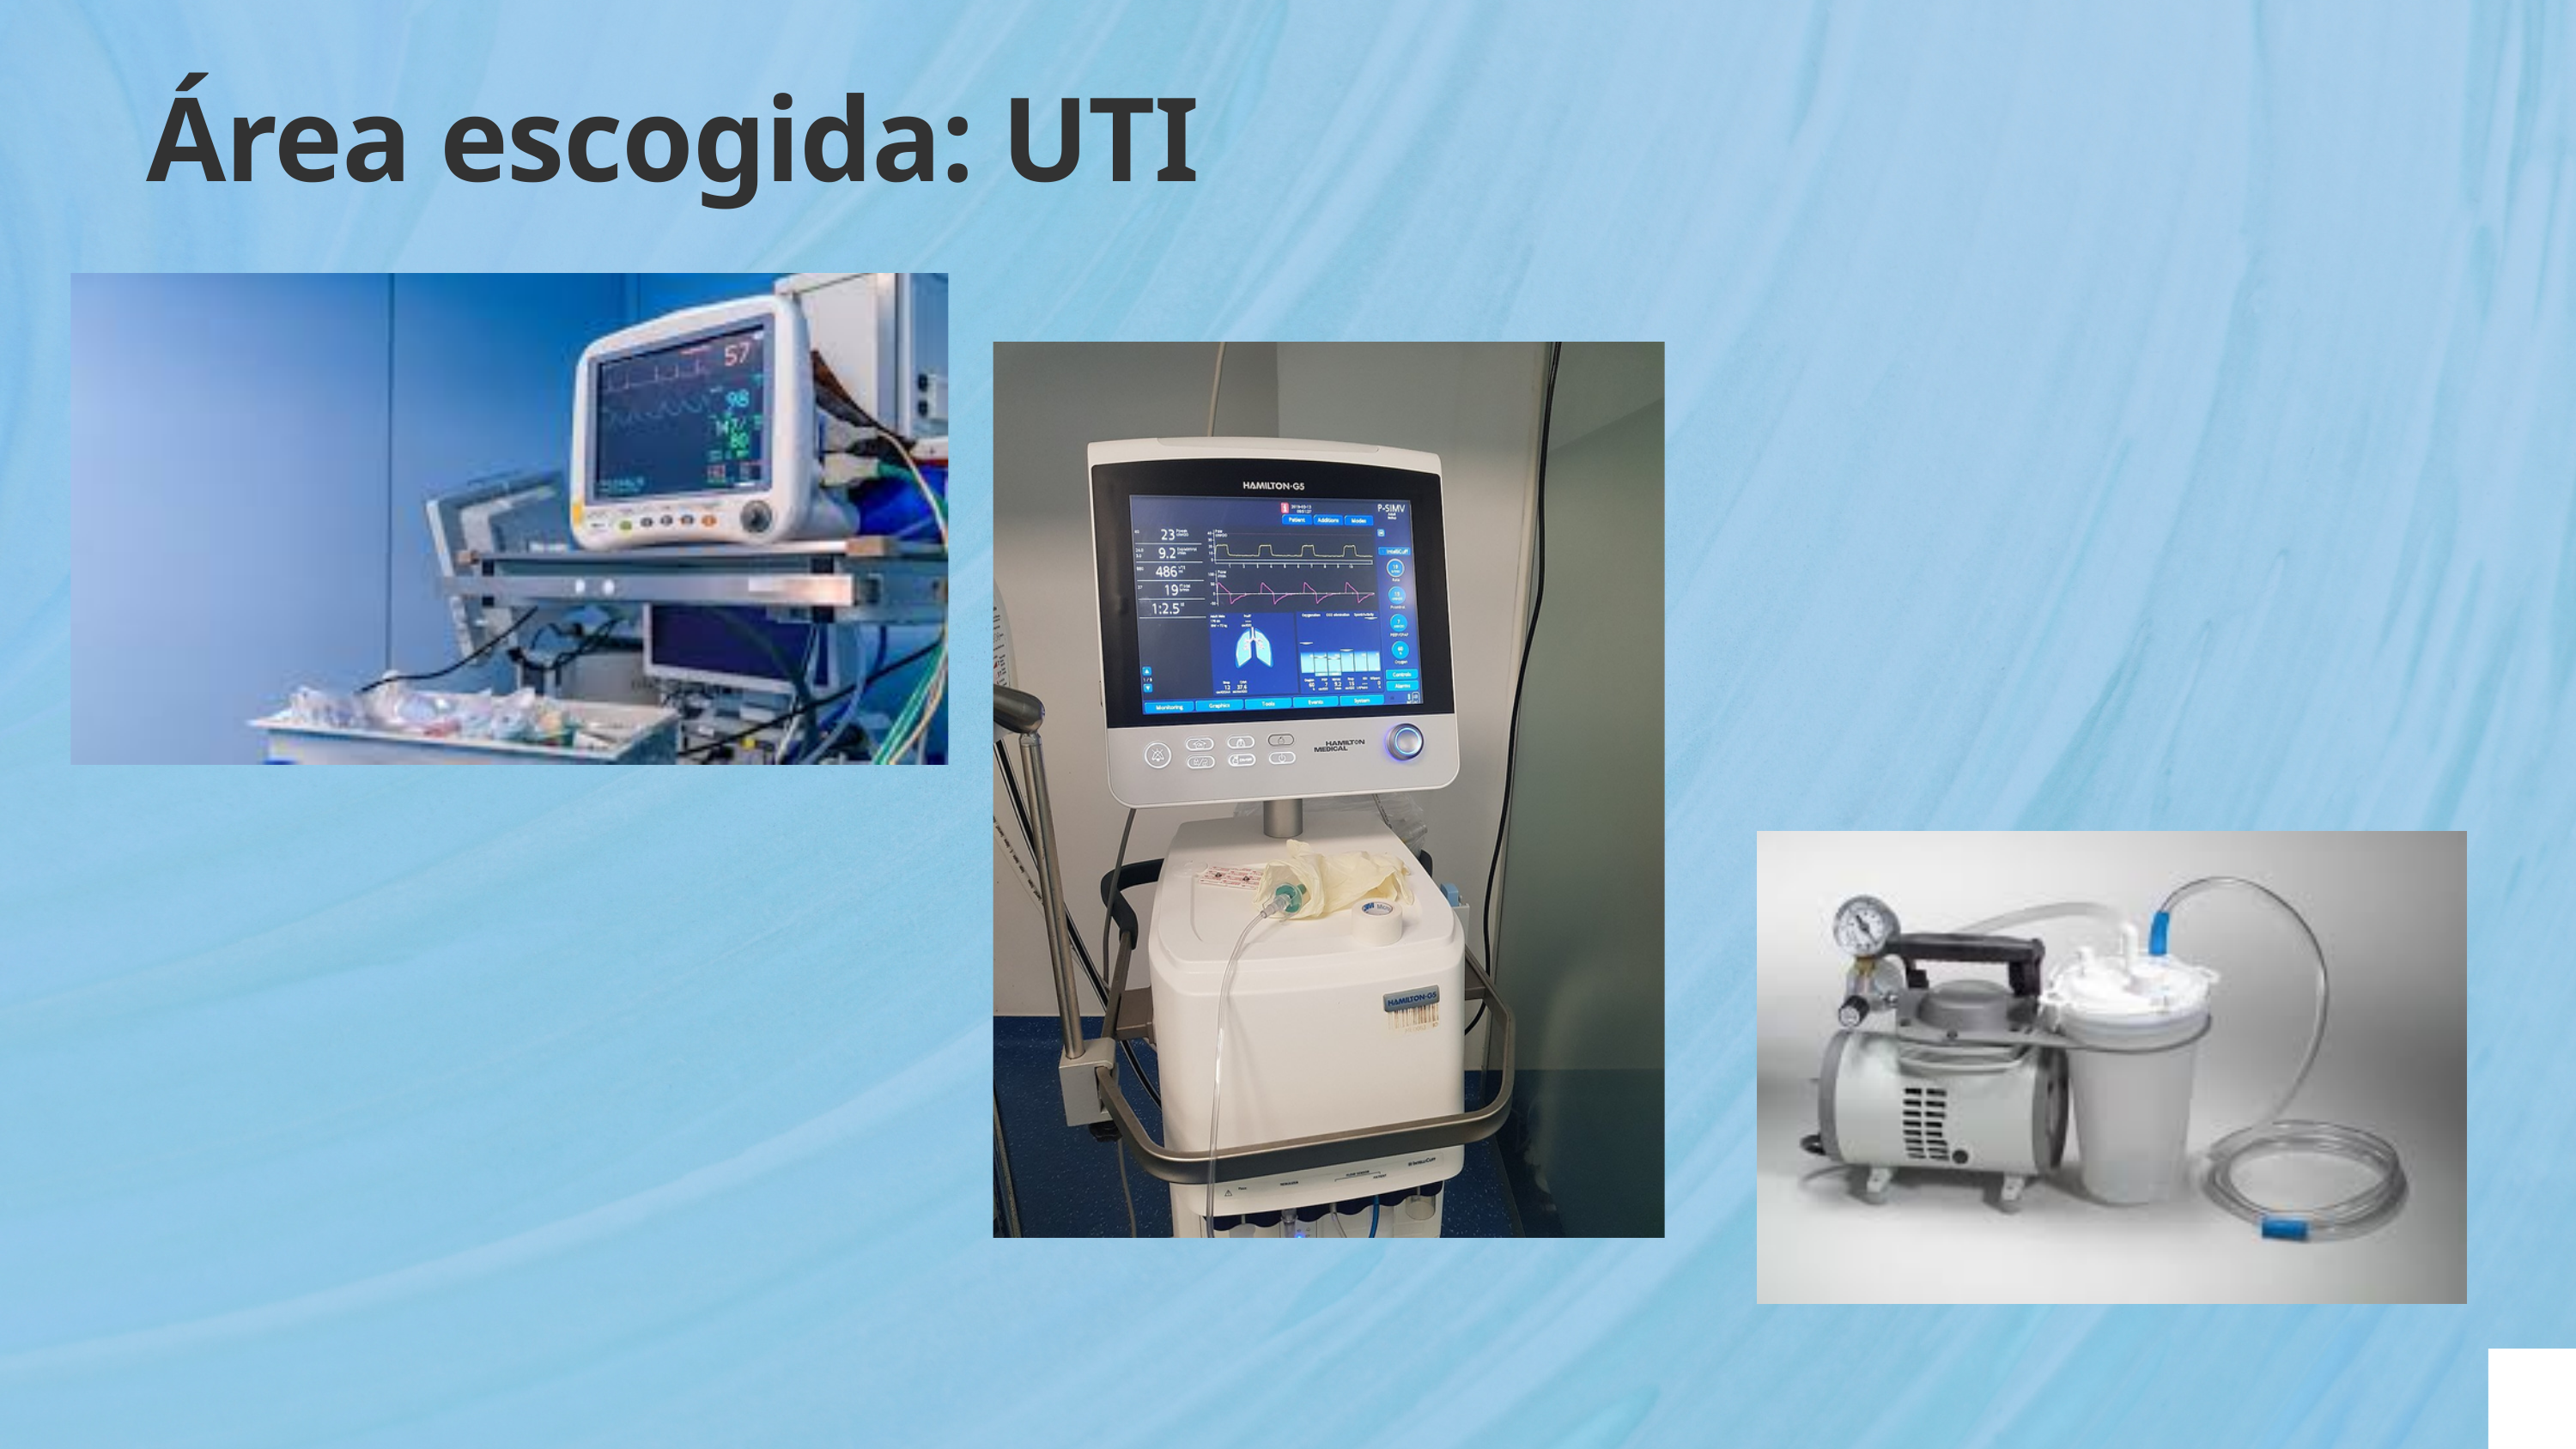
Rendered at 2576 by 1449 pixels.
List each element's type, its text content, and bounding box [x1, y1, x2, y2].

text_box [1757, 831, 2467, 1304]
text_box [70, 273, 949, 765]
text_box [993, 342, 1665, 1238]
text_box [2488, 1349, 2576, 1449]
text_box [0, 0, 2576, 1449]
text_box Área escogida: UTI [0, 69, 1665, 205]
